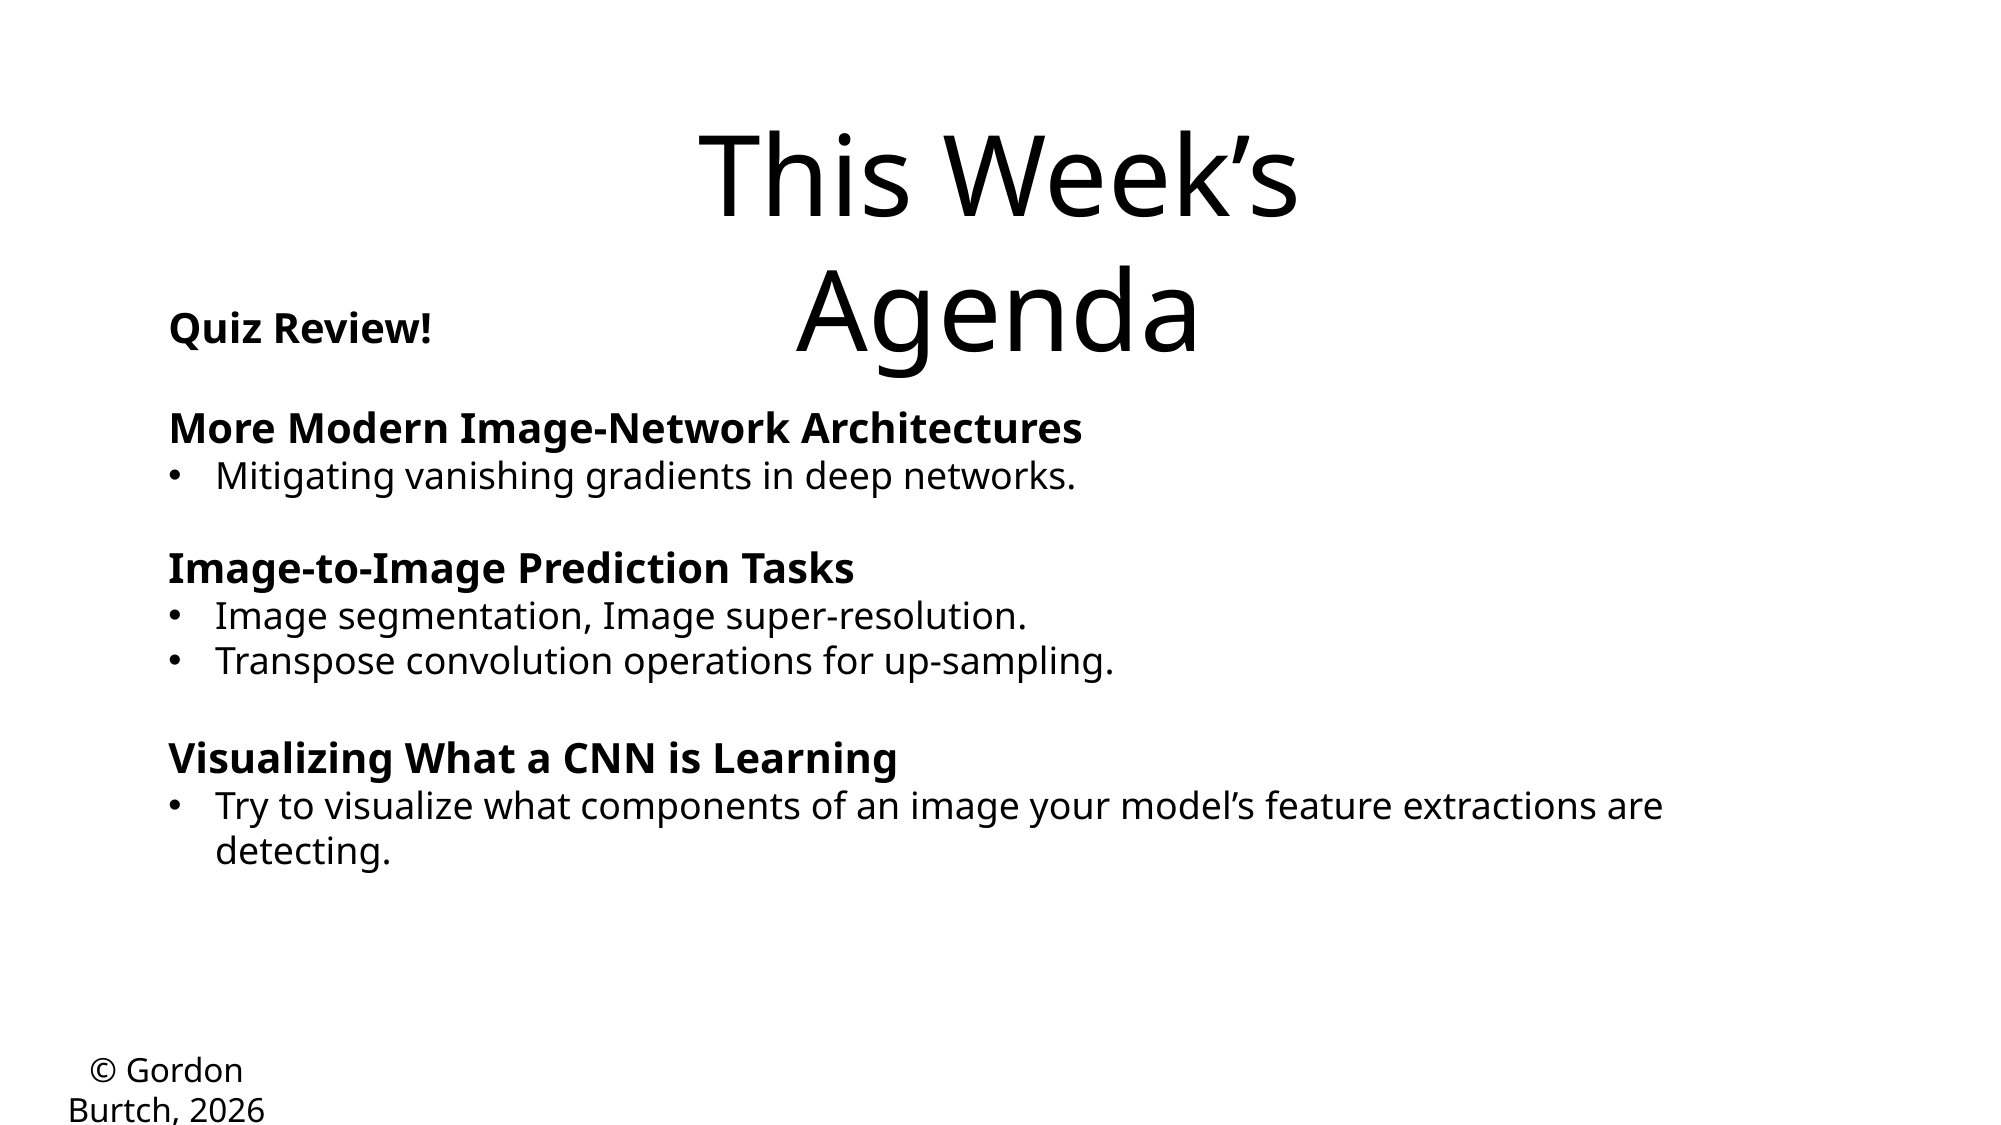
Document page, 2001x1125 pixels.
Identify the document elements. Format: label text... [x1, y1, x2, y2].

text_box Quiz Review! More Modern Image-Network Architectures Mitigating vanishing gradients in deep networks. Image-to-Image Prediction Tasks Image segmentation, Image super-resolution. Transpose convolution operations for up-sampling. Visualizing What a CNN is Learning Try to visualize what components of an image your model’s feature extractions are detecting. [153, 294, 1797, 925]
text_box This Week’s Agenda [470, 96, 1530, 294]
